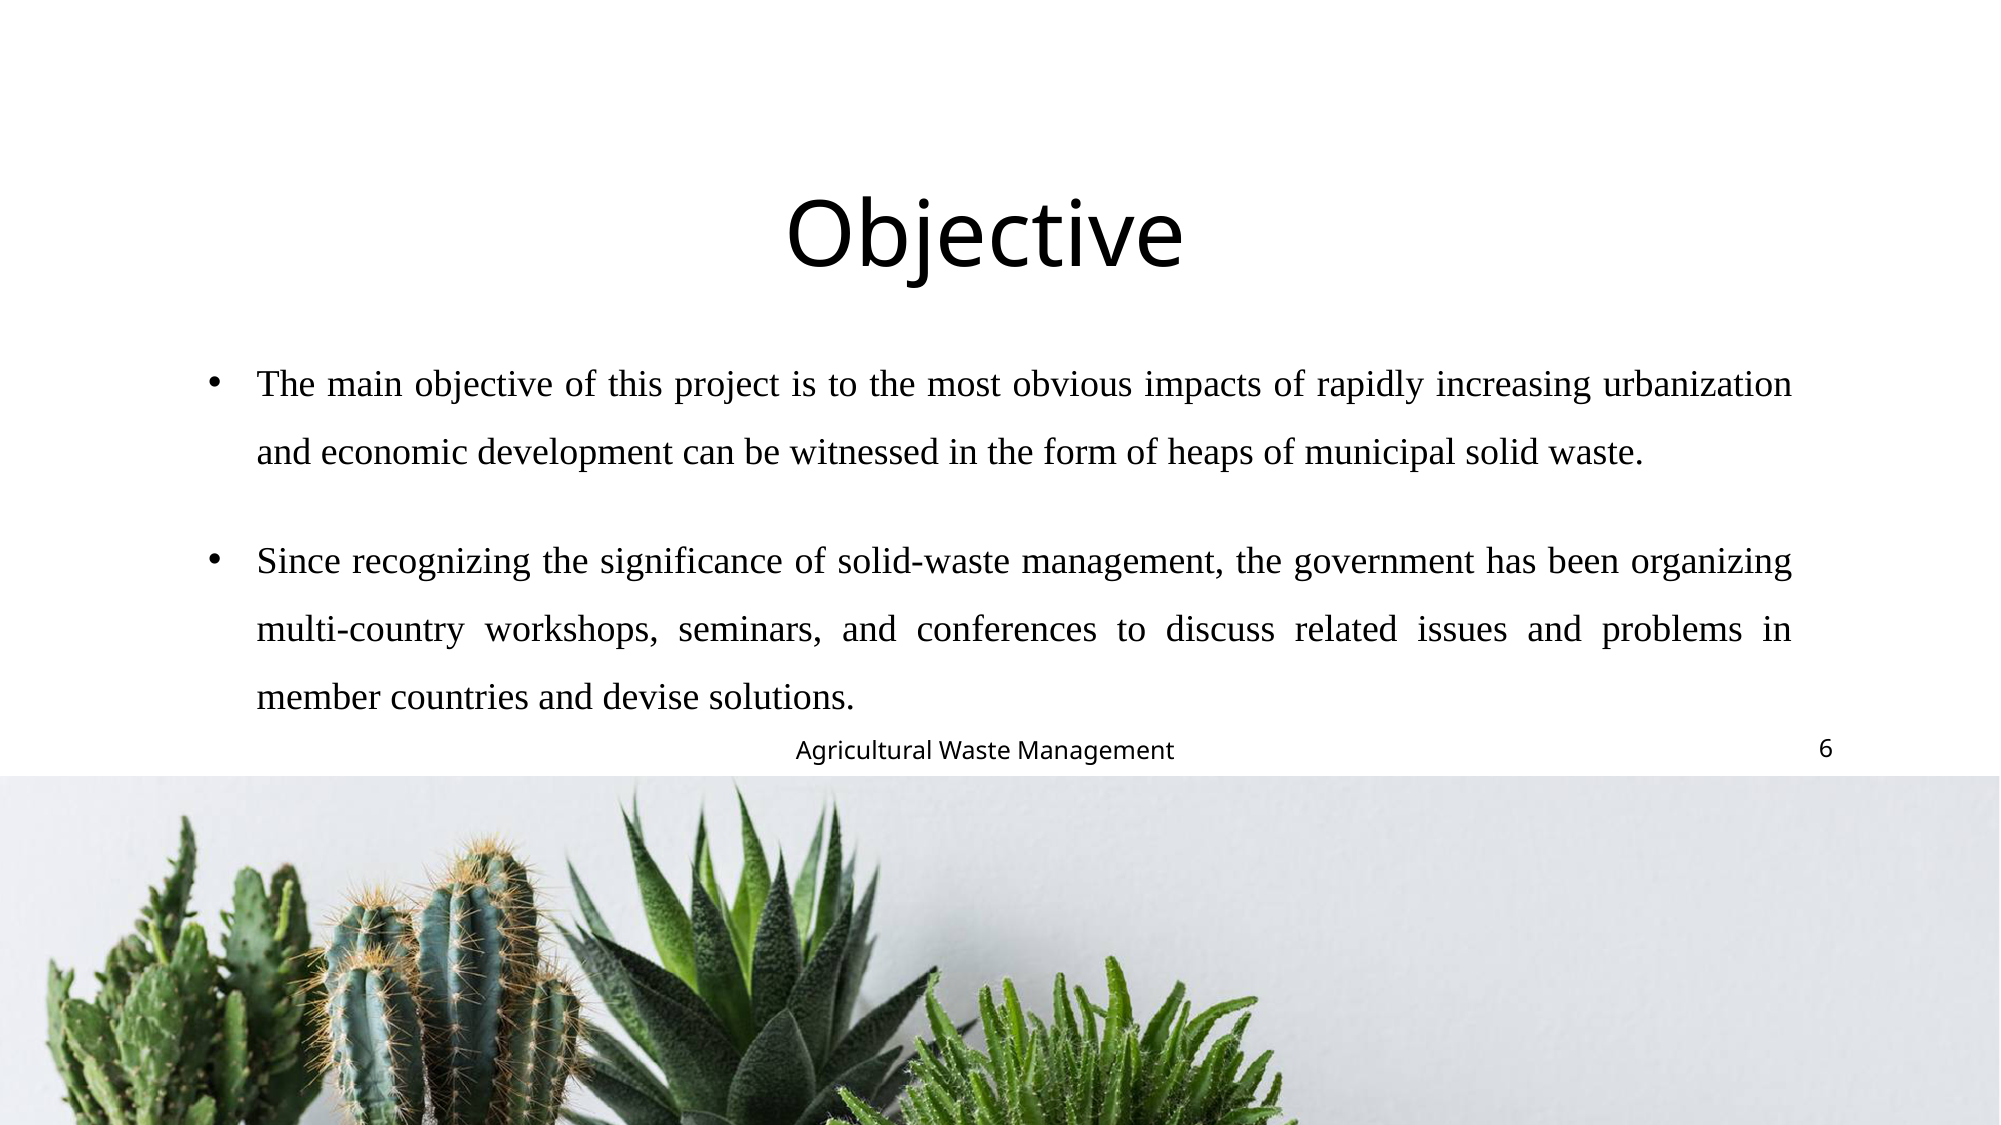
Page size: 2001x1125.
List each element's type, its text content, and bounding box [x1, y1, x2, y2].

title Objective [123, 97, 1849, 308]
slide_number 6 [1810, 719, 1849, 776]
picture [0, 776, 2000, 1125]
list The main objective of this project is to the most obvious impacts of rapidly increasing urbanization and economic development can be witnessed in the form of heaps of municipal solid waste. Since recognizing the significance of solid-waste management, the government has been organizing multi-country workshops, seminars, and conferences to discuss related issues and problems in member countries and devise solutions. [193, 328, 1810, 776]
